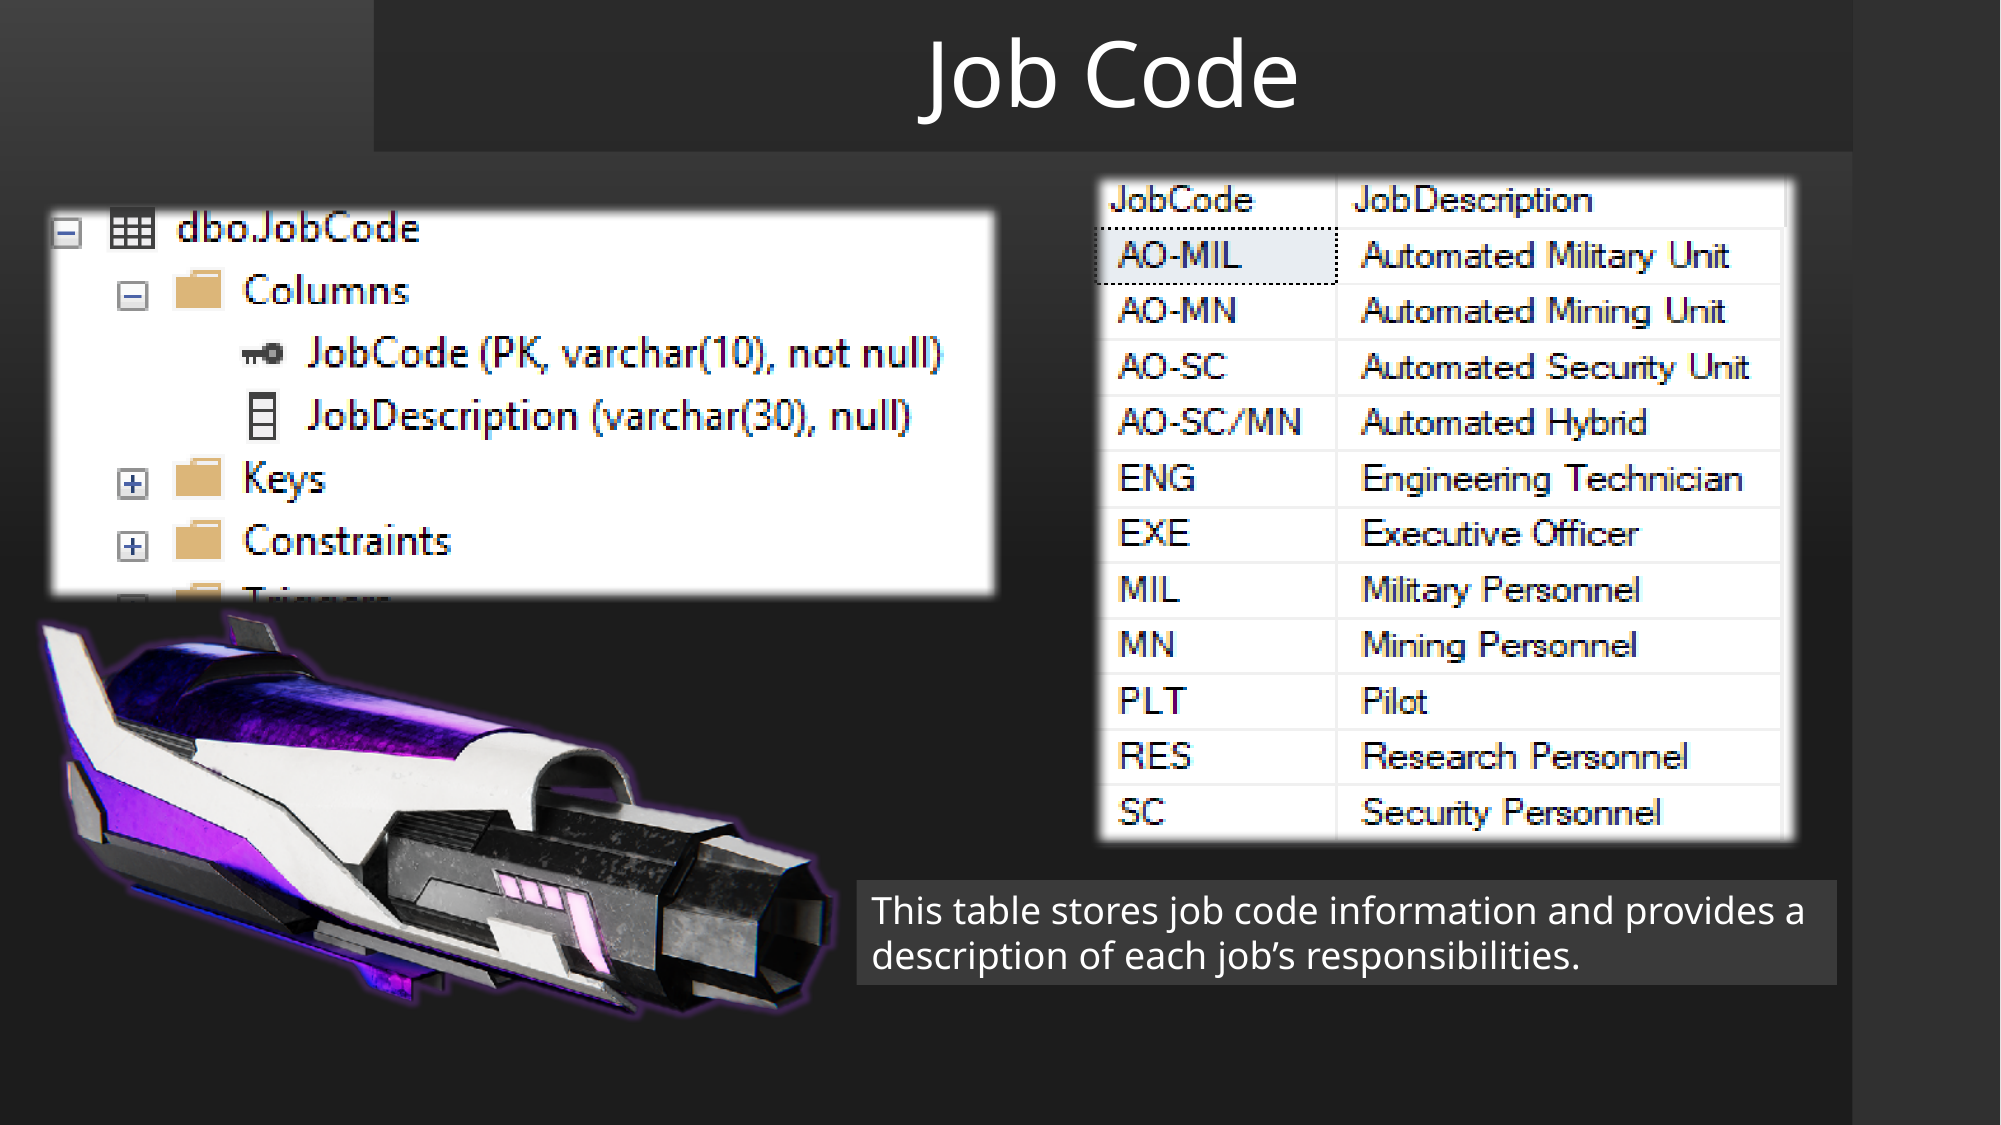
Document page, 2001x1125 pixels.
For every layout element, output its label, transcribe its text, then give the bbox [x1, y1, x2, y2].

text_box Job Code [373, 0, 1853, 152]
text_box This table stores job code information and provides a description of each job’s responsibilities. [880, 880, 1837, 985]
picture [1090, 170, 1804, 851]
picture [0, 202, 1003, 1125]
